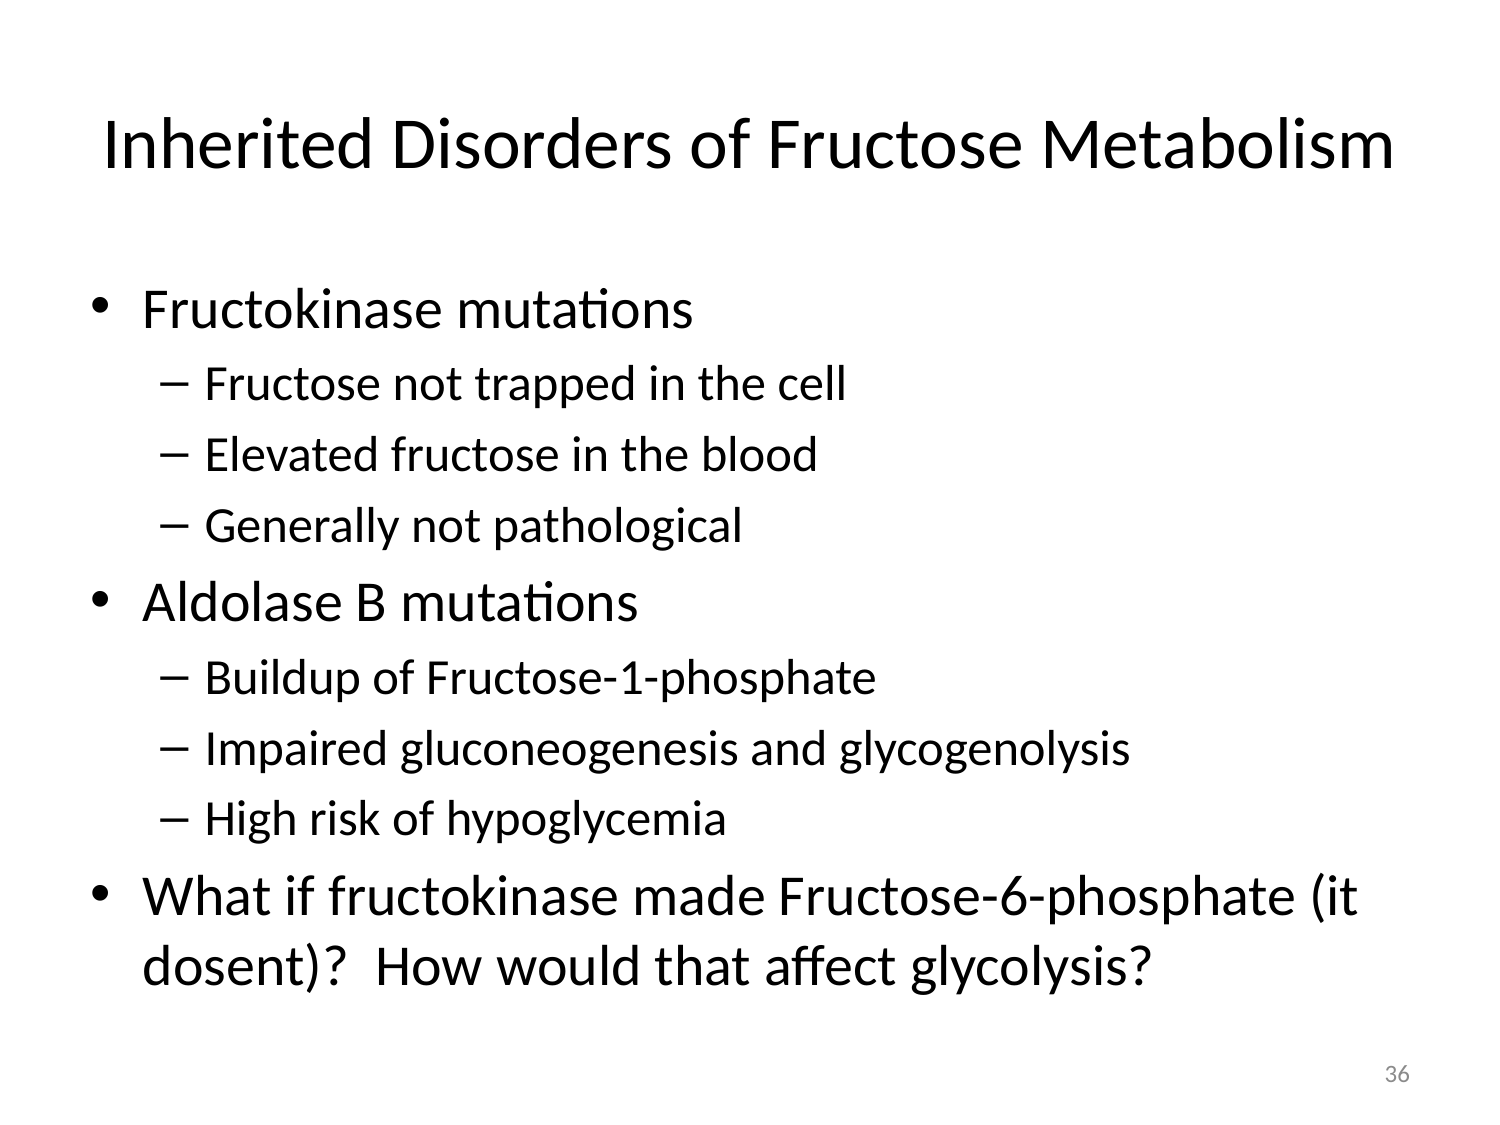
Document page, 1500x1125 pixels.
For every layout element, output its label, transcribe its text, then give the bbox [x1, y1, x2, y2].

title Inherited Disorders of Fructose Metabolism [75, 45, 1425, 233]
slide_number 36 [1074, 1042, 1425, 1103]
list Fructokinase mutations Fructose not trapped in the cell Elevated fructose in the blood Generally not pathological Aldolase B mutations Buildup of Fructose-1-phosphate Impaired gluconeogenesis and glycogenolysis High risk of hypoglycemia What if fructokinase made Fructose-6-phosphate (it dosent)? How would that affect glycolysis? [75, 262, 1425, 1005]
